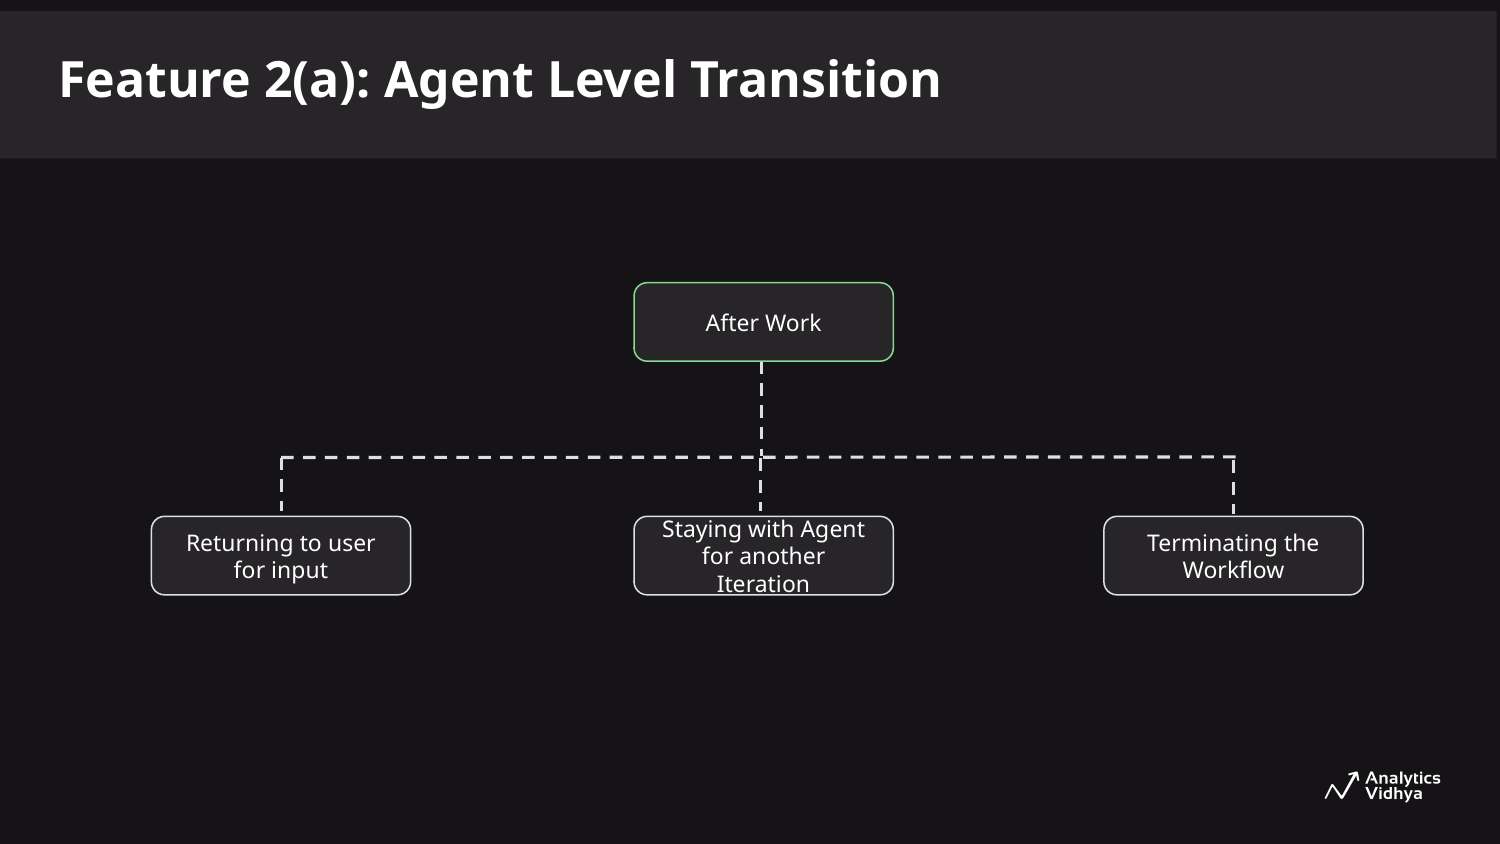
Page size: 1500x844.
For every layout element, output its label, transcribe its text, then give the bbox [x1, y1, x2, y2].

text_box Staying with Agent for another Iteration [634, 516, 894, 595]
picture [1320, 769, 1445, 805]
text_box Terminating the Workflow [1103, 516, 1364, 595]
text_box After Work [634, 282, 894, 362]
text_box Feature 2(a): Agent Level Transition [43, 32, 1355, 119]
text_box Returning to user for input [151, 516, 411, 595]
text_box [0, 11, 1497, 159]
